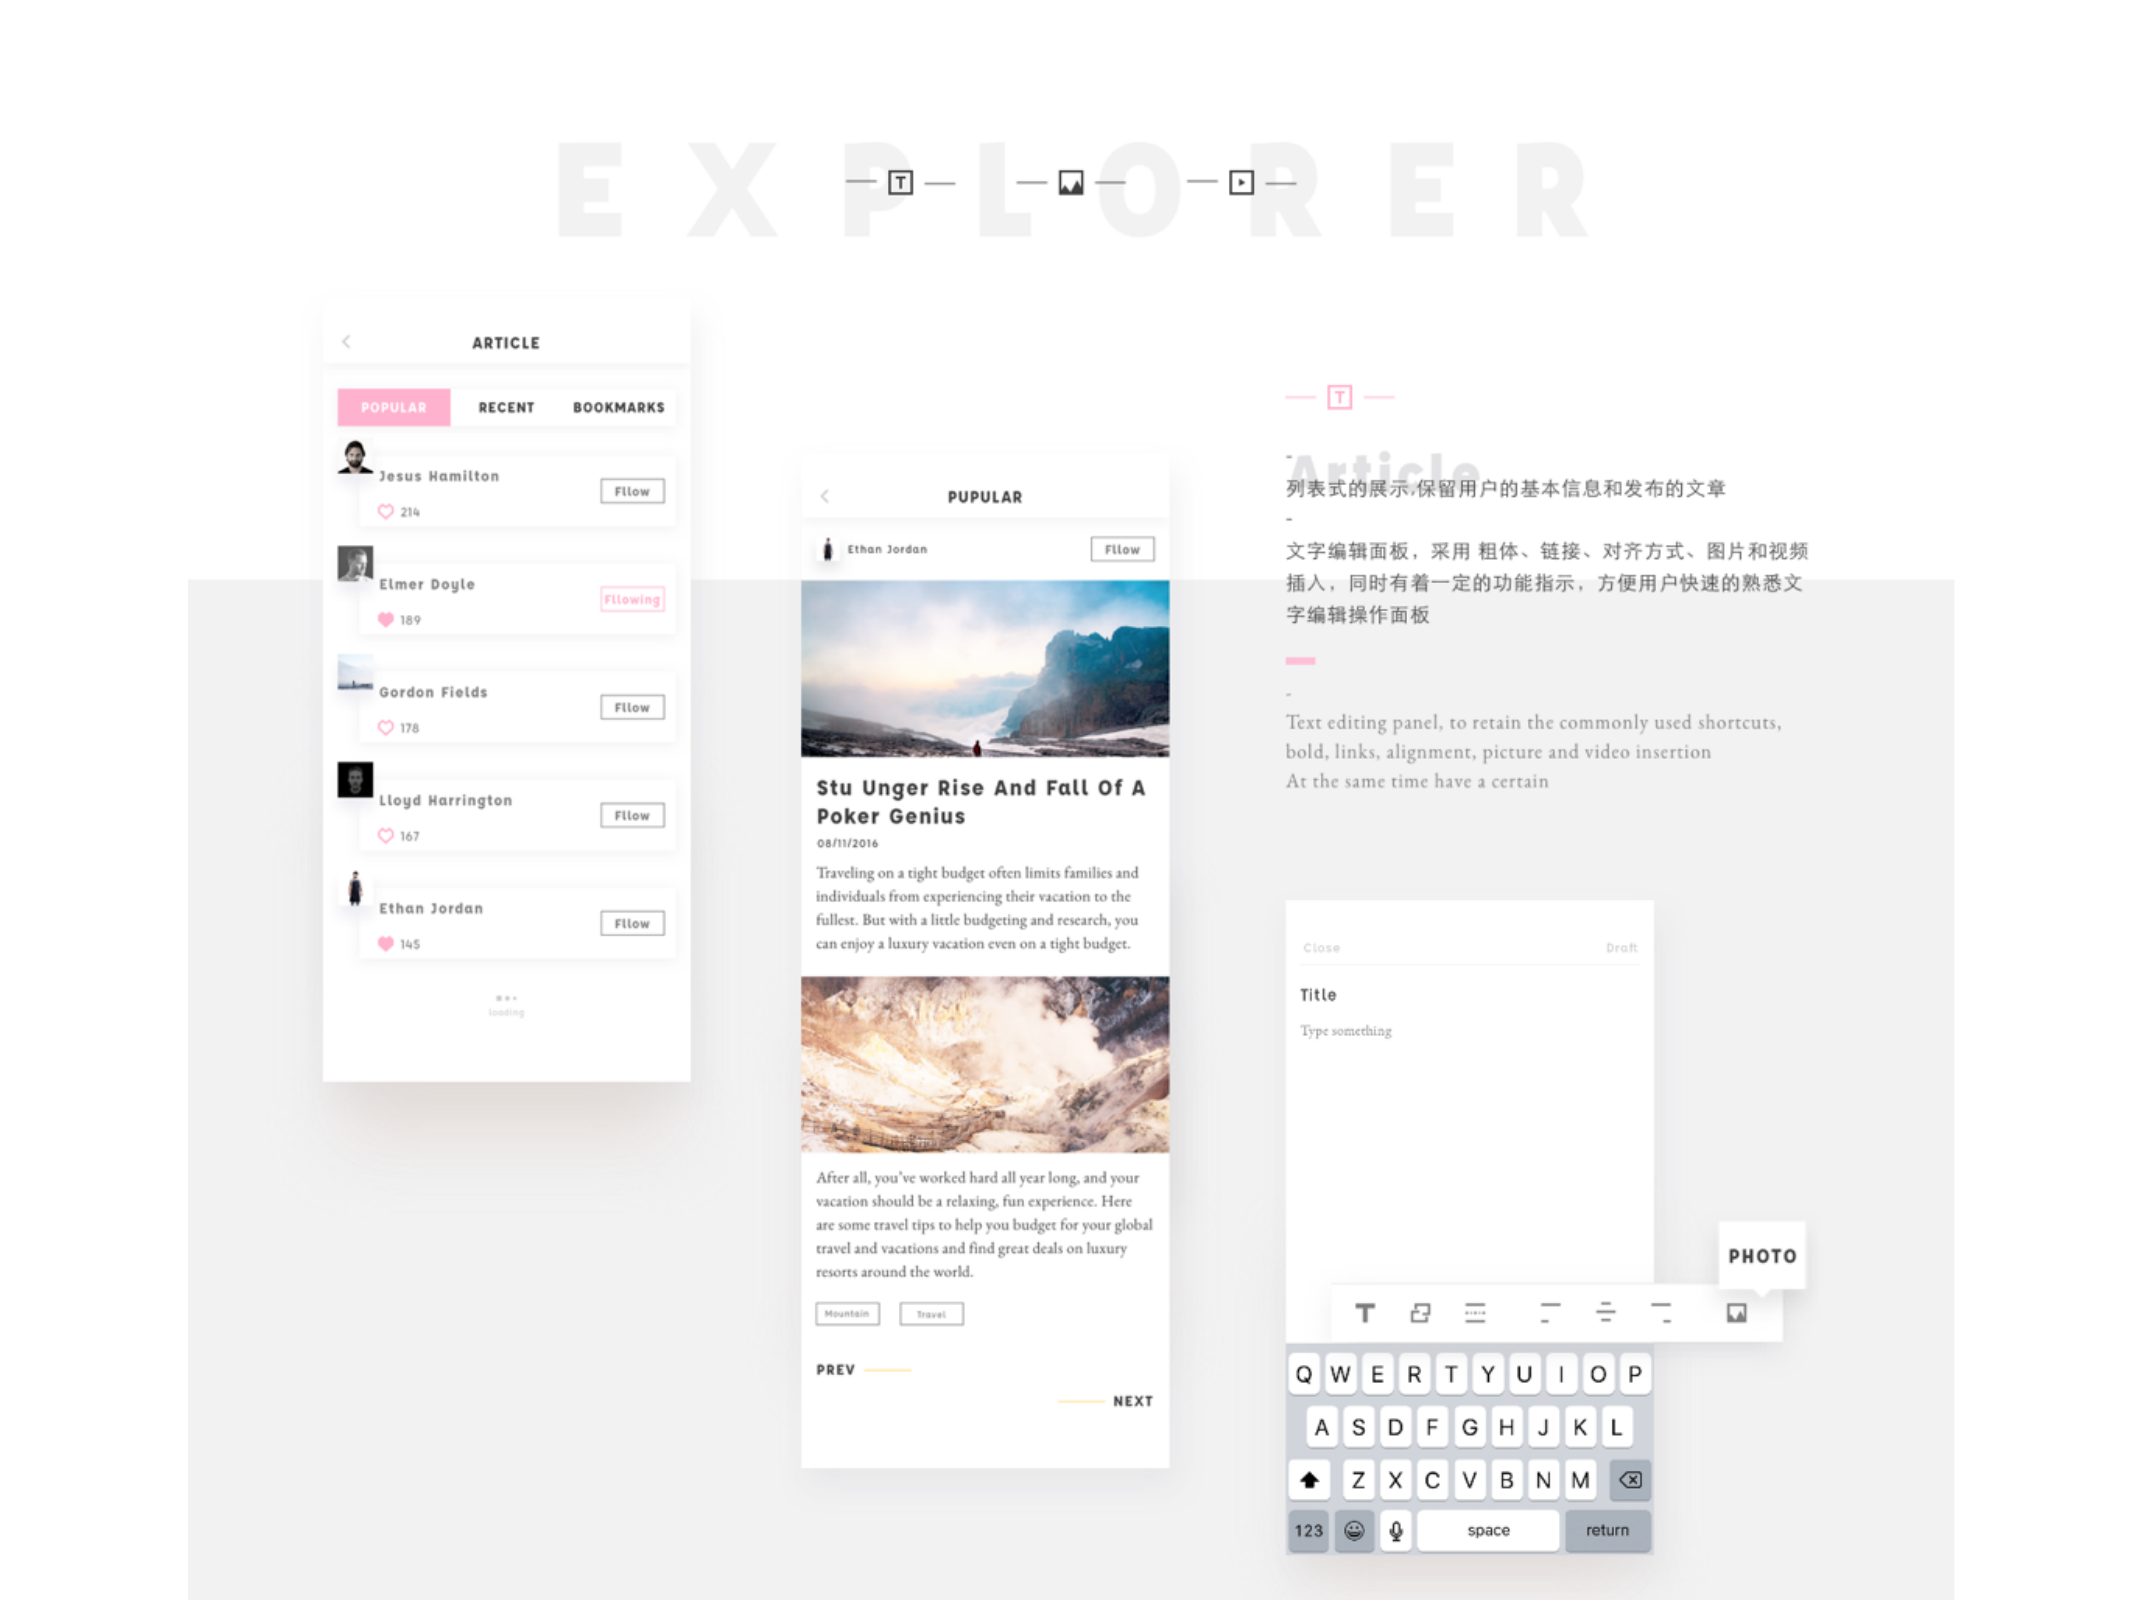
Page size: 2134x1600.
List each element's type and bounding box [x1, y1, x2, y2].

picture [187, 82, 1955, 1600]
